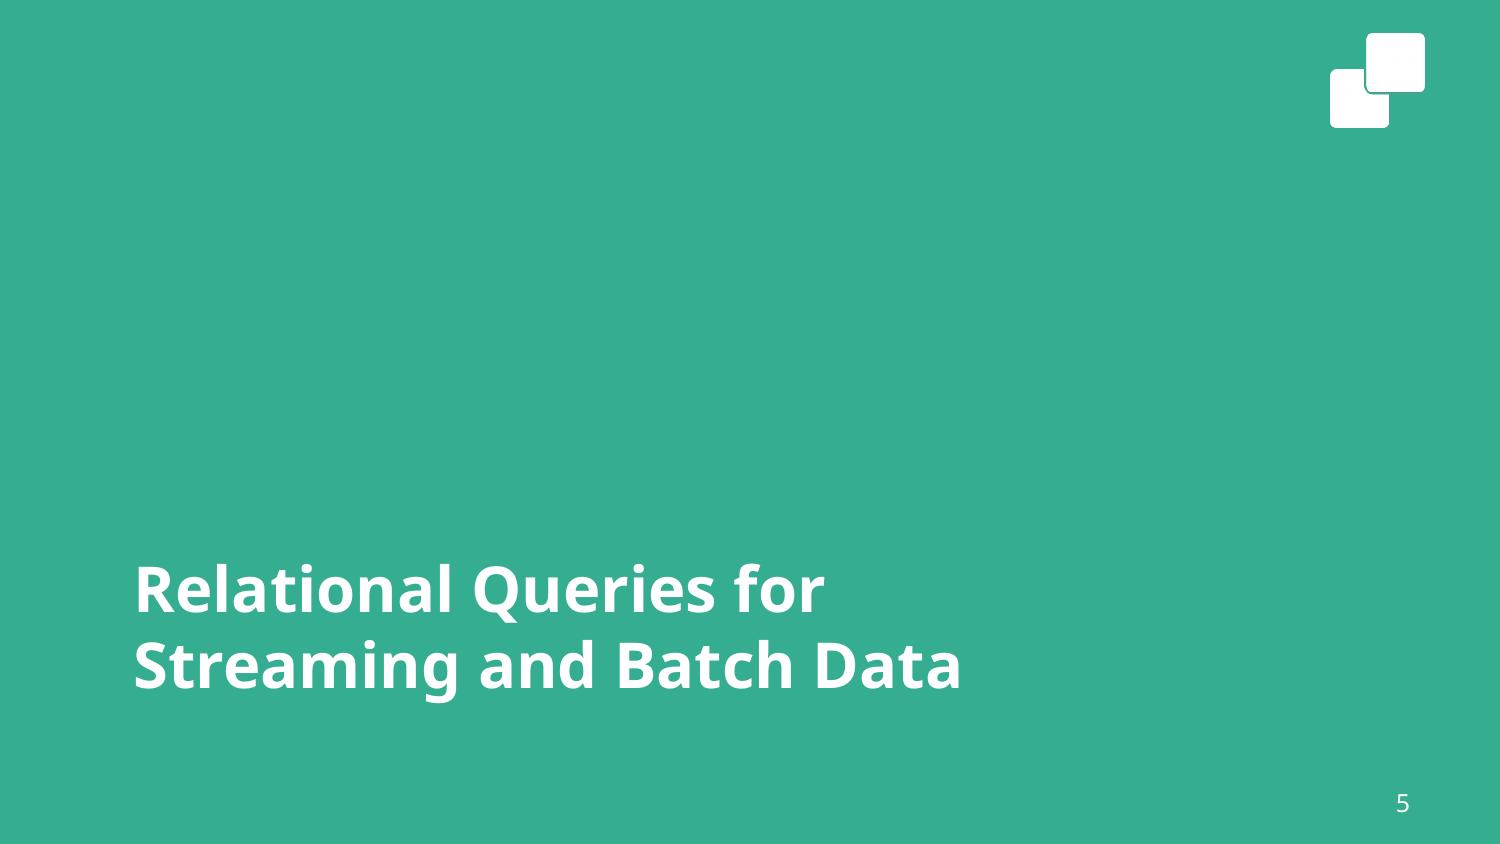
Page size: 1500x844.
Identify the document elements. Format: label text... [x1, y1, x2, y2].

slide_number 5 [1074, 782, 1425, 827]
picture [1330, 33, 1425, 128]
title Relational Queries for Streaming and Batch Data [118, 542, 1394, 710]
